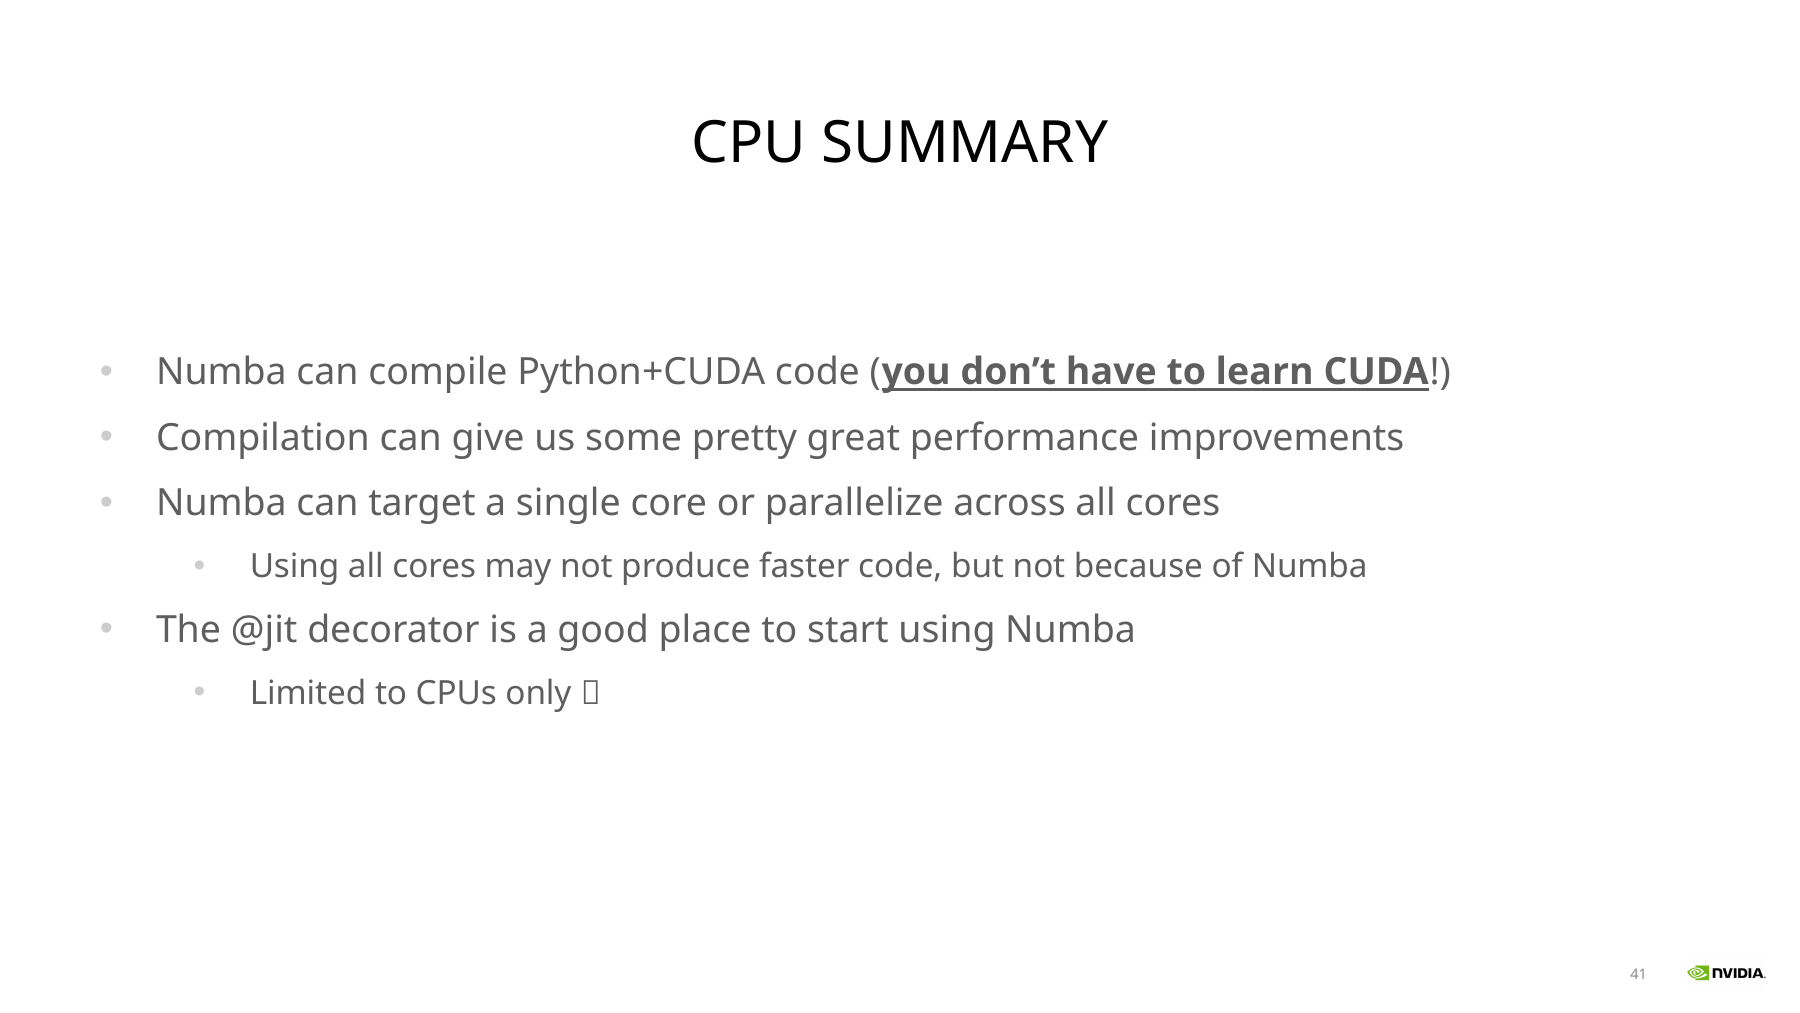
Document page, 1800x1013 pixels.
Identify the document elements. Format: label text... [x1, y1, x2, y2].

list Numba can compile Python+CUDA code (you don’t have to learn CUDA!) Compilation can give us some pretty great performance improvements Numba can target a single core or parallelize across all cores Using all cores may not produce faster code, but not because of Numba The @jit decorator is a good place to start using Numba Limited to CPUs only  [84, 344, 1717, 956]
title CPU Summary [81, 85, 1719, 183]
picture [1687, 953, 1766, 993]
